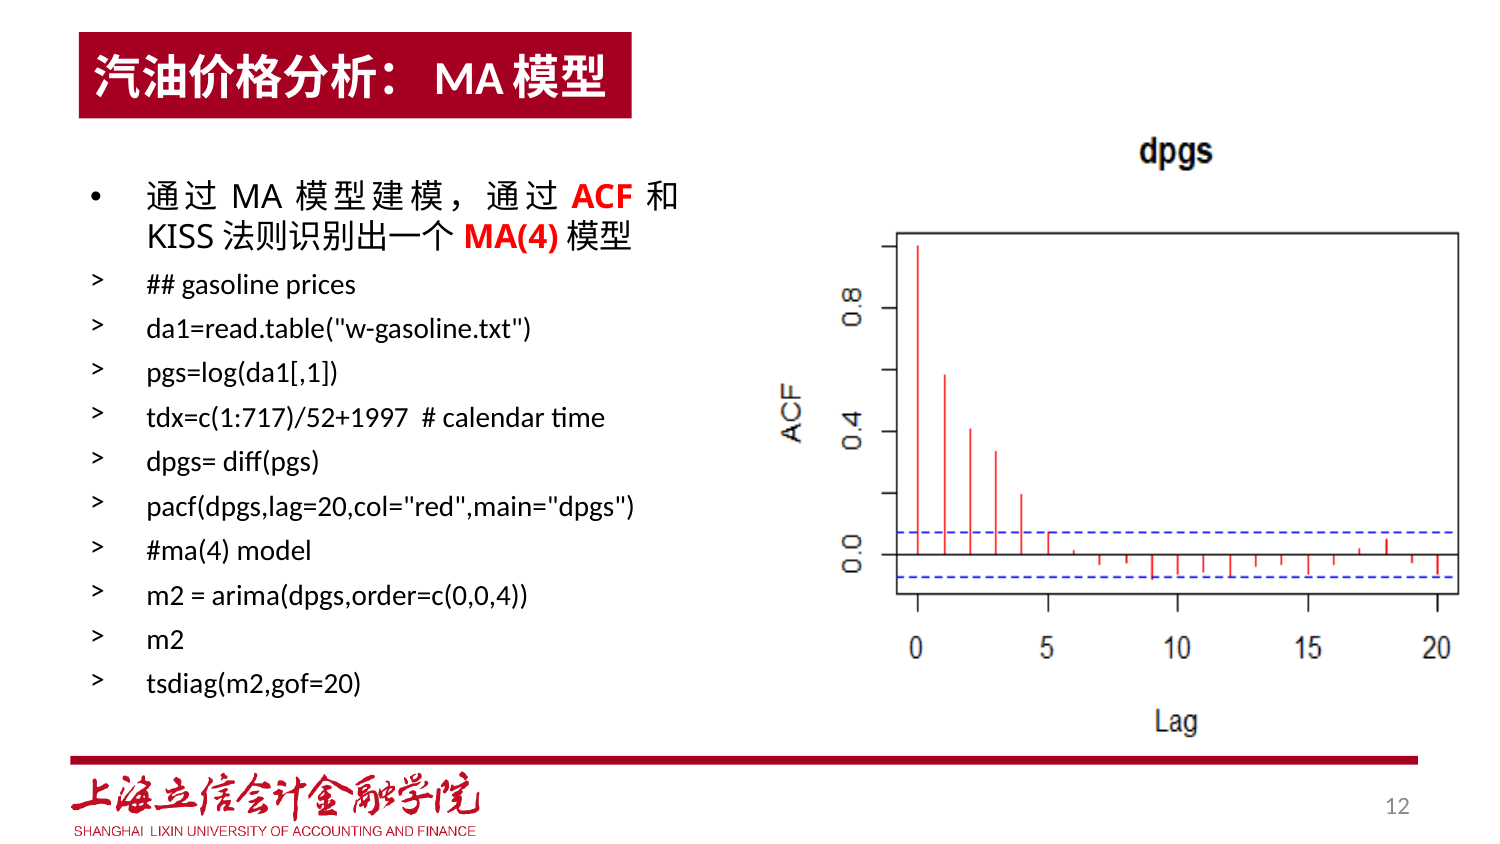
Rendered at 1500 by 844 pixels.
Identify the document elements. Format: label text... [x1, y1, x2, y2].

picture [64, 765, 487, 844]
list 通过MA模型建模，通过ACF和KISS法则识别出一个MA(4)模型 ## gasoline prices da1=read.table("w-gasoline.txt") pgs=log(da1[,1]) tdx=c(1:717)/52+1997 # calendar time dpgs= diff(pgs) pacf(dpgs,lag=20,col="red",main="dpgs") #ma(4) model m2 = arima(dpgs,order=c(0,0,4)) m2 tsdiag(m2,gof=20) [75, 126, 703, 741]
picture [773, 131, 1471, 741]
slide_number 12 [1074, 782, 1425, 827]
text_box 汽油价格分析：MA模型 [77, 30, 634, 120]
